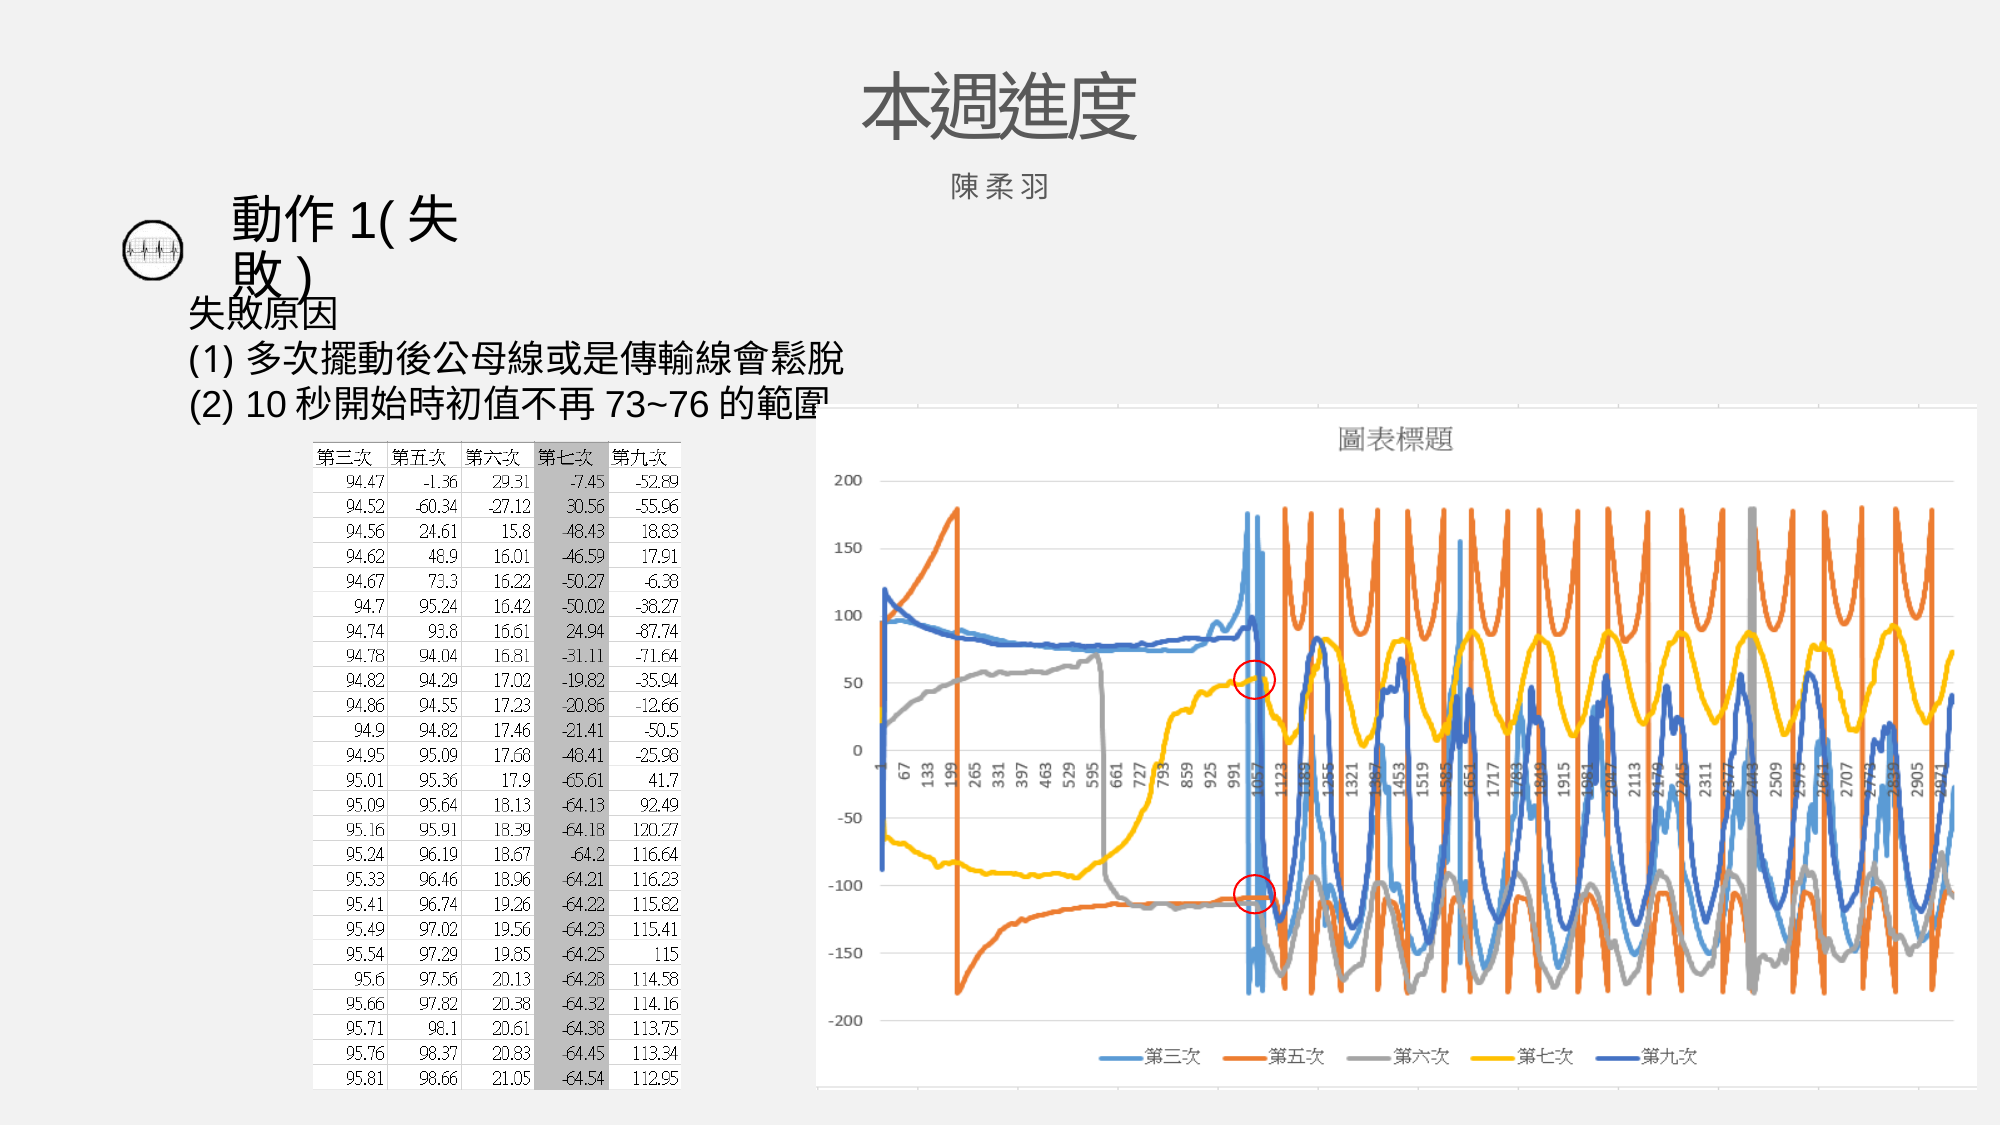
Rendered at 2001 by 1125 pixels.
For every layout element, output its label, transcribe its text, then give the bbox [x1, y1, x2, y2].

picture [816, 404, 1977, 1090]
picture [313, 441, 681, 1090]
text_box 動作1(失敗) [218, 220, 521, 280]
text_box 失敗原因 多次擺動後公母線或是傳輸線會鬆脫 10秒開始時初值不再73~76的範圍 [174, 283, 868, 433]
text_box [573, 52, 1427, 214]
picture [88, 182, 218, 318]
